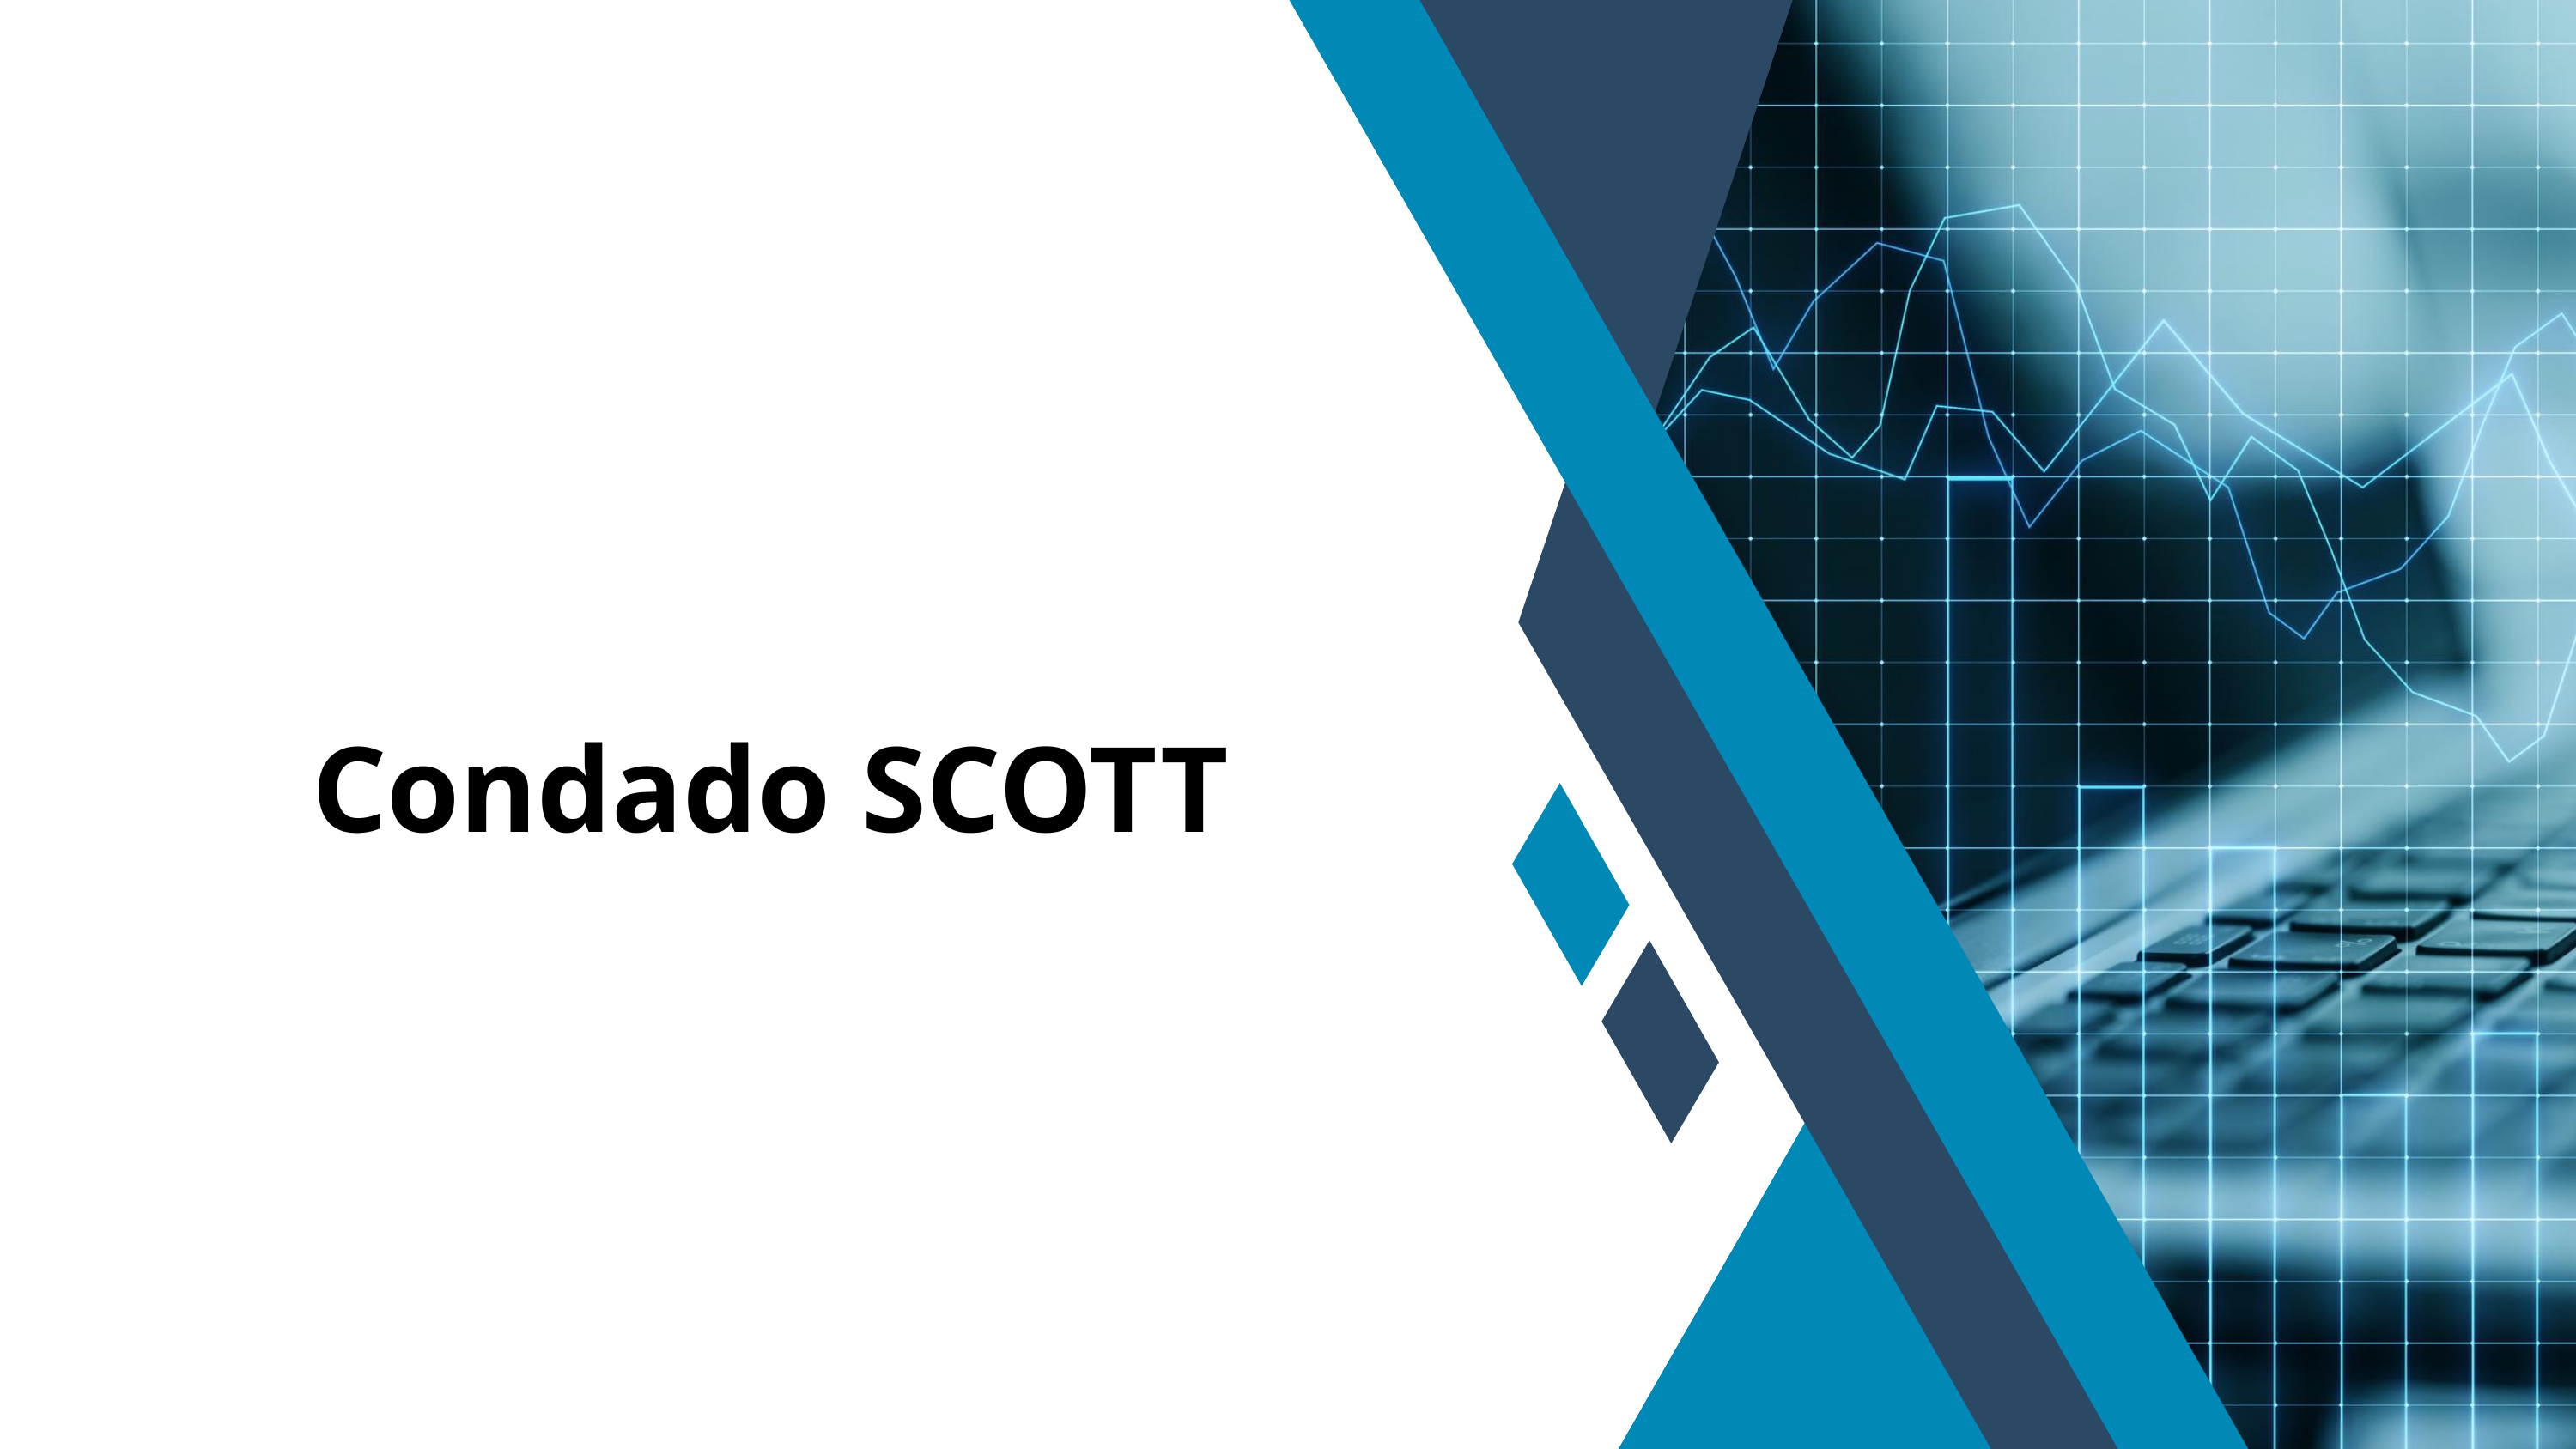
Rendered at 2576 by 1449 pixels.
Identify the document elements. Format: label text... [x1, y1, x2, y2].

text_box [762, 674, 2576, 807]
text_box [1133, 1112, 2576, 1245]
text_box [2138, 1254, 2576, 1449]
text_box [1473, 840, 1662, 932]
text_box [946, 0, 2019, 222]
text_box [1656, 0, 2576, 674]
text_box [1589, 1254, 2032, 1449]
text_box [1562, 998, 1751, 1090]
text_box [1887, 816, 2576, 1112]
text_box Condado SCOTT [312, 745, 1309, 855]
